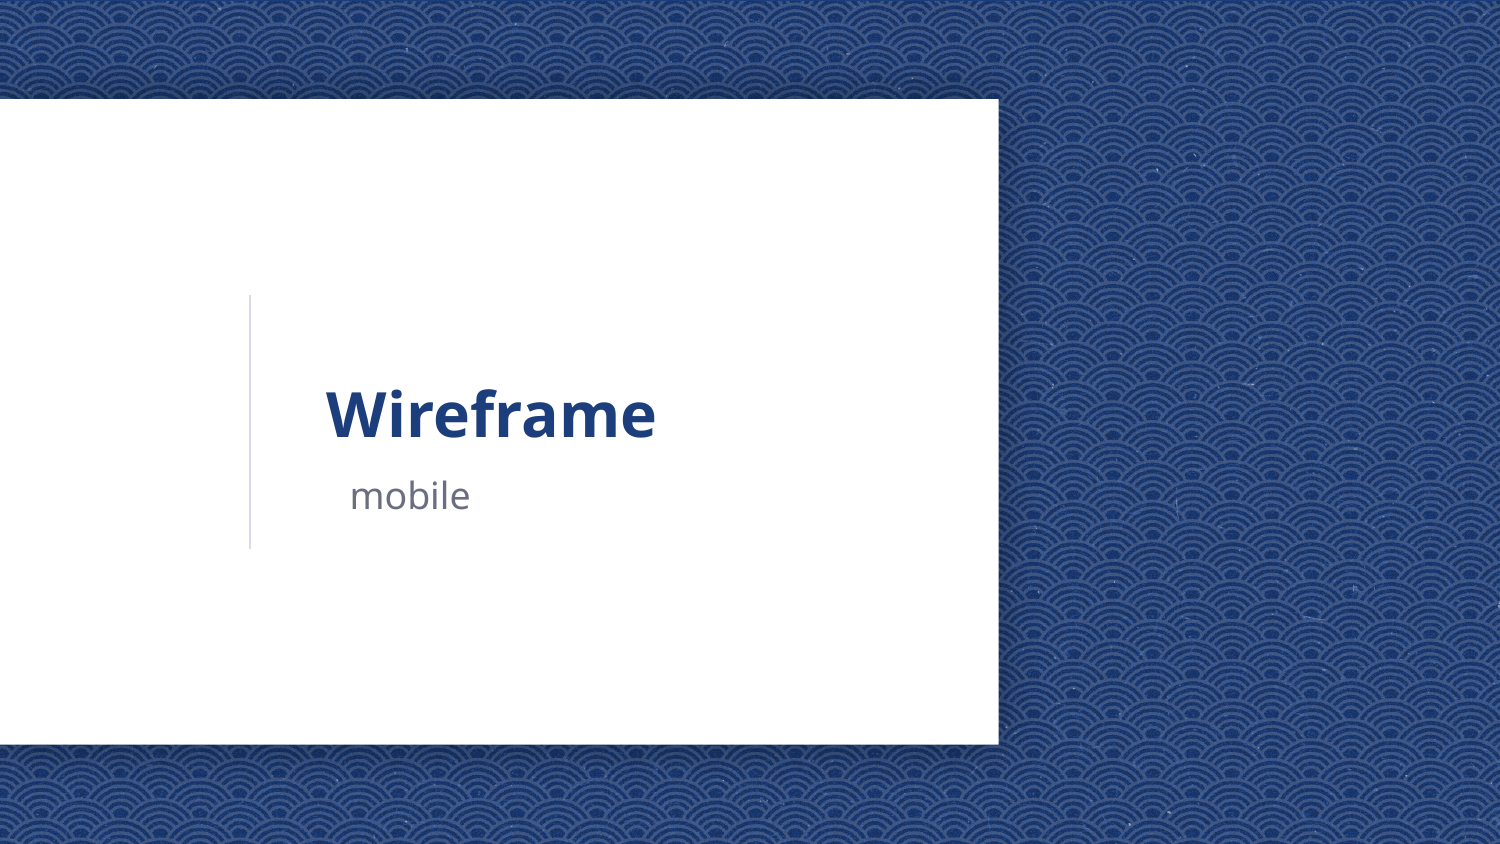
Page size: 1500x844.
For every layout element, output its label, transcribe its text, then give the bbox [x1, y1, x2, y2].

subtitle mobile [326, 465, 920, 595]
title Wireframe [326, 259, 920, 450]
picture [0, 1, 1500, 844]
